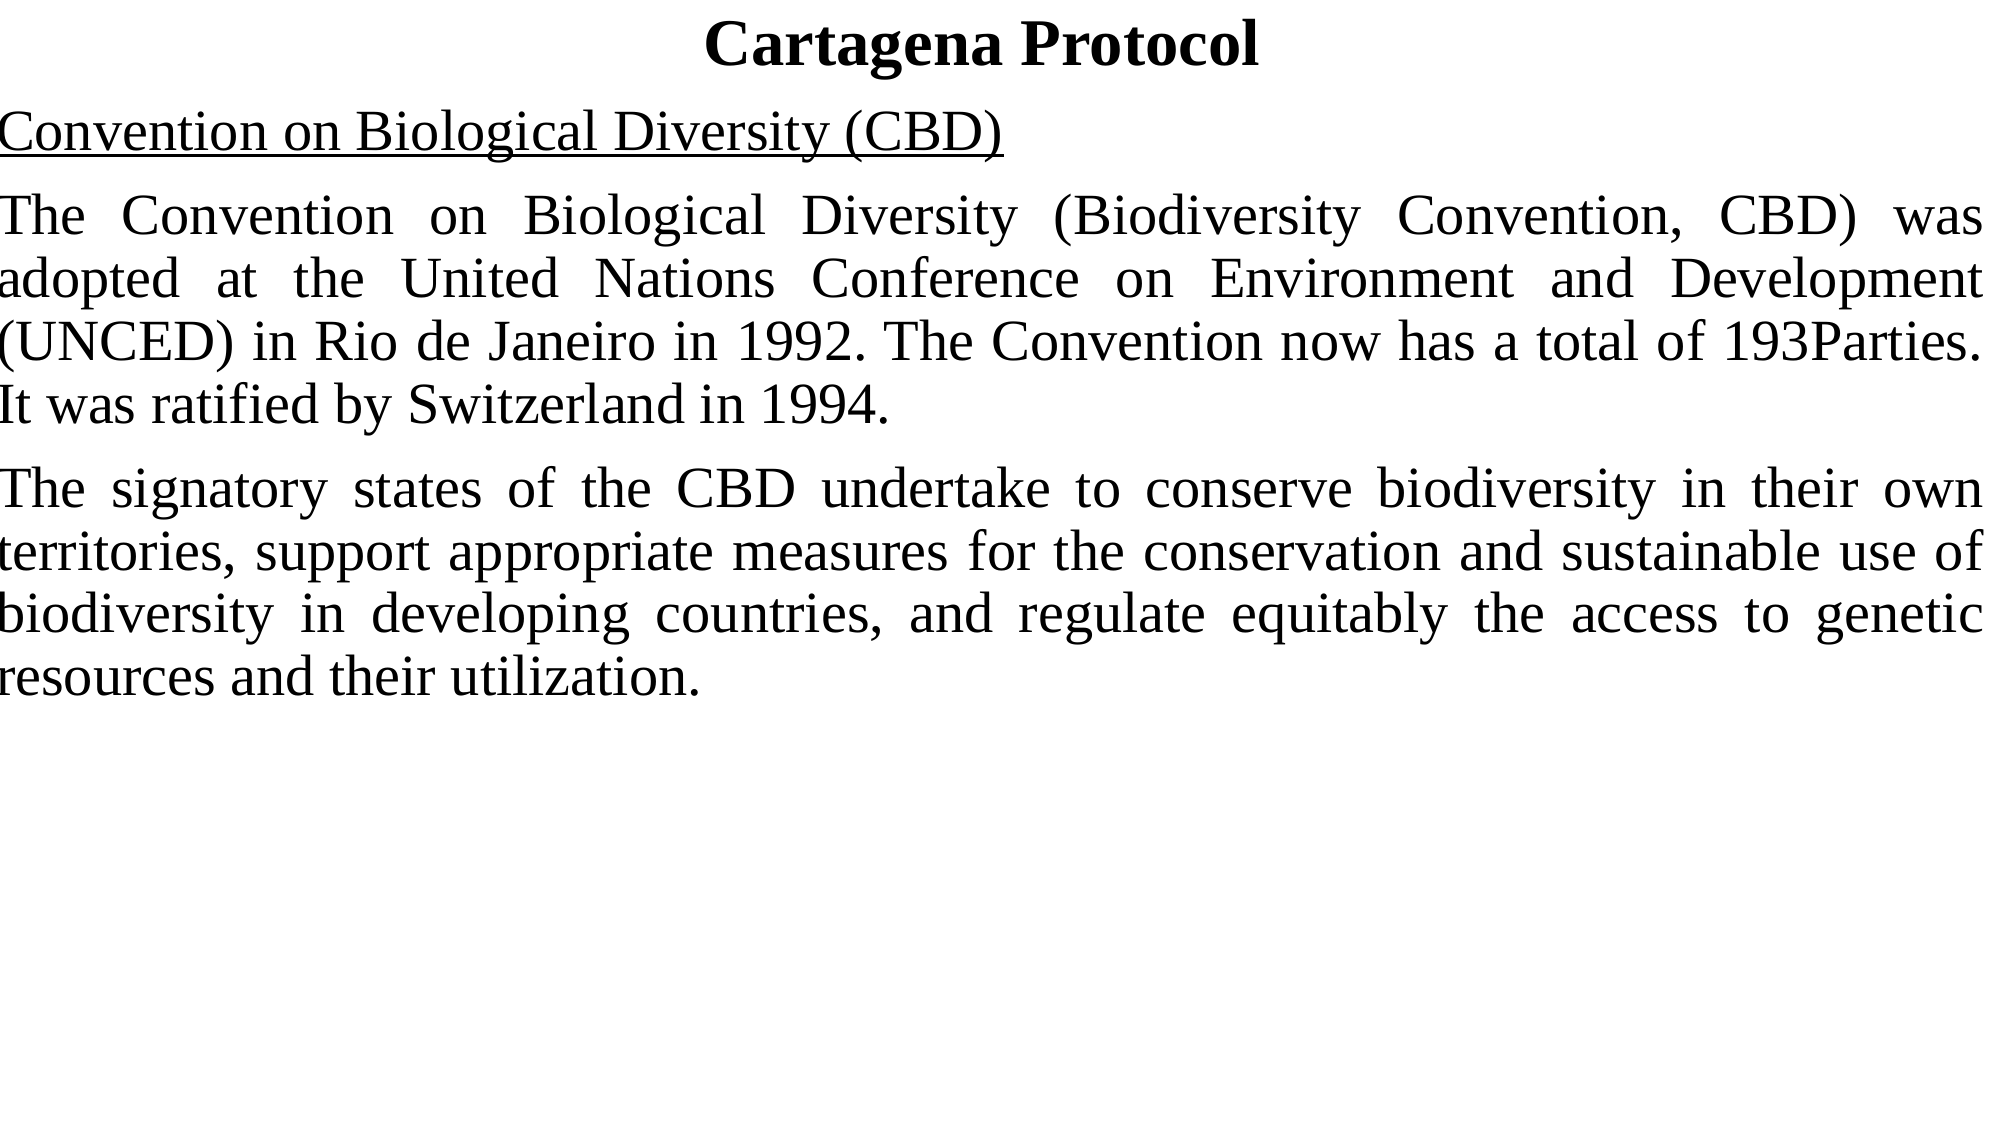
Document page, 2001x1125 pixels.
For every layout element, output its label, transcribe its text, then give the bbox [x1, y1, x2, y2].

subtitle Cartagena Protocol Convention on Biological Diversity (CBD) The Convention on Biological Diversity (Biodiversity Convention, CBD) was adopted at the United Nations Conference on Environment and Development (UNCED) in Rio de Janeiro in 1992. The Convention now has a total of 193Parties. It was ratified by Switzerland in 1994. The signatory states of the CBD undertake to conserve biodiversity in their own territories, support appropriate measures for the conservation and sustainable use of biodiversity in developing countries, and regulate equitably the access to genetic resources and their utilization. [0, 0, 2000, 1022]
